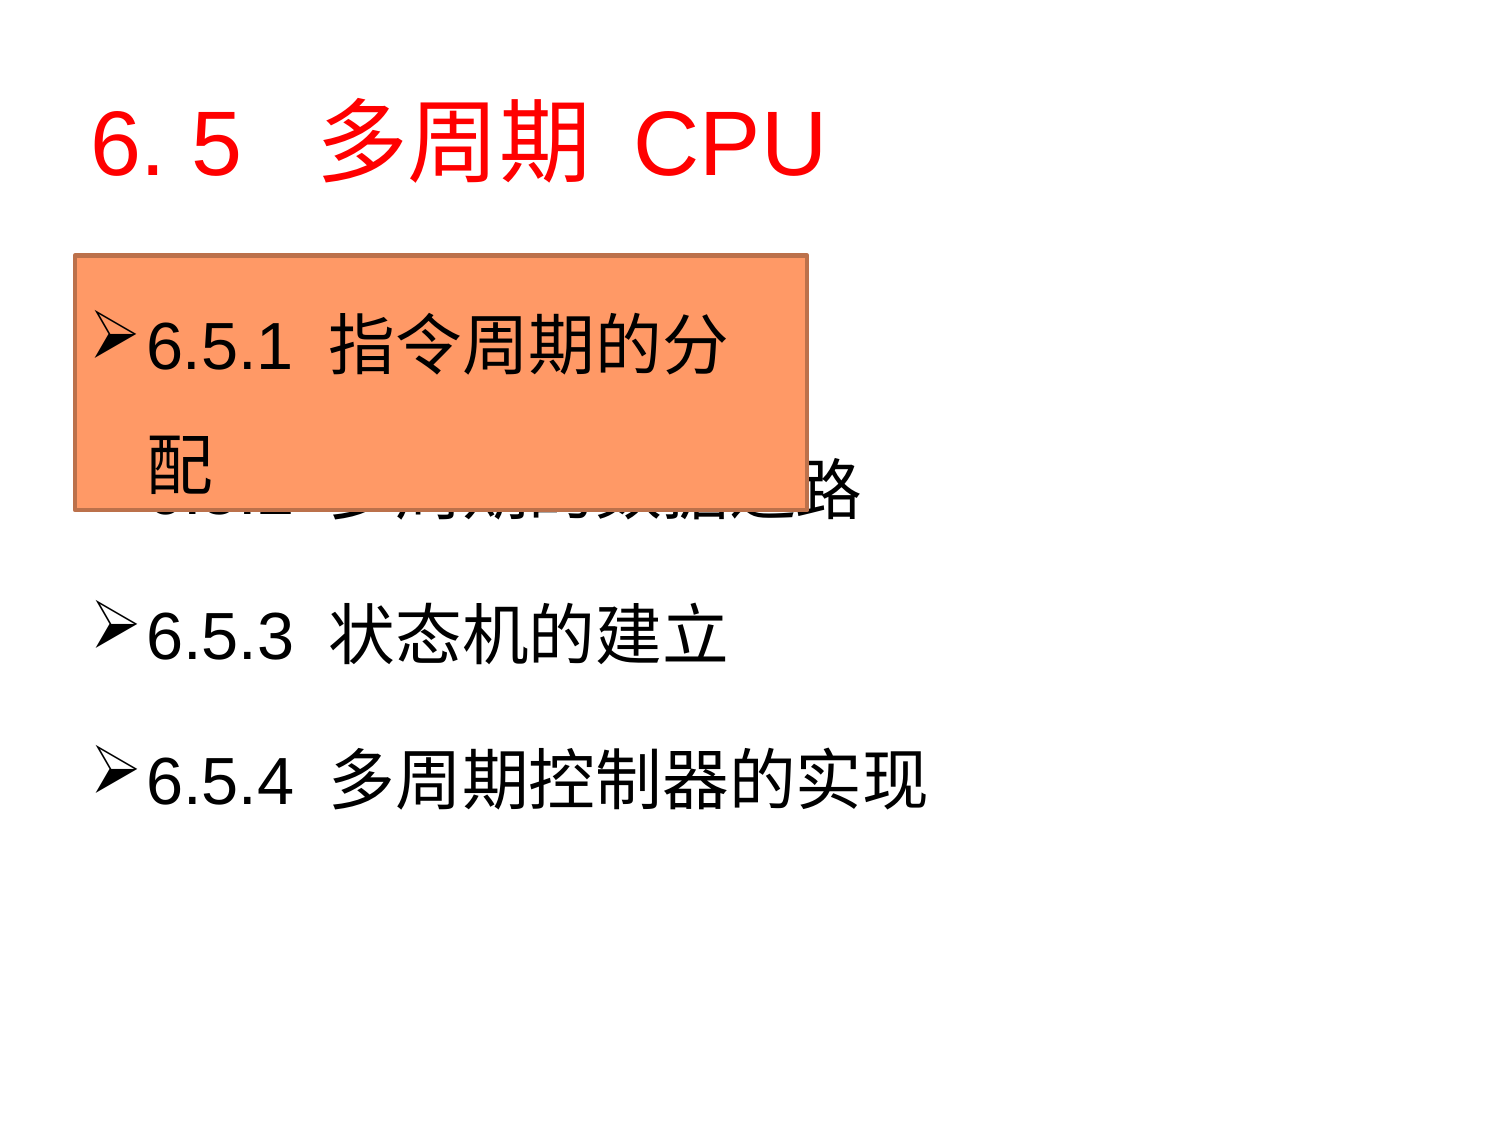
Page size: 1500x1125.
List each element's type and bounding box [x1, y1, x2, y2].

text_box [73, 253, 809, 512]
list [72, 252, 1428, 1008]
title [75, 45, 1425, 233]
